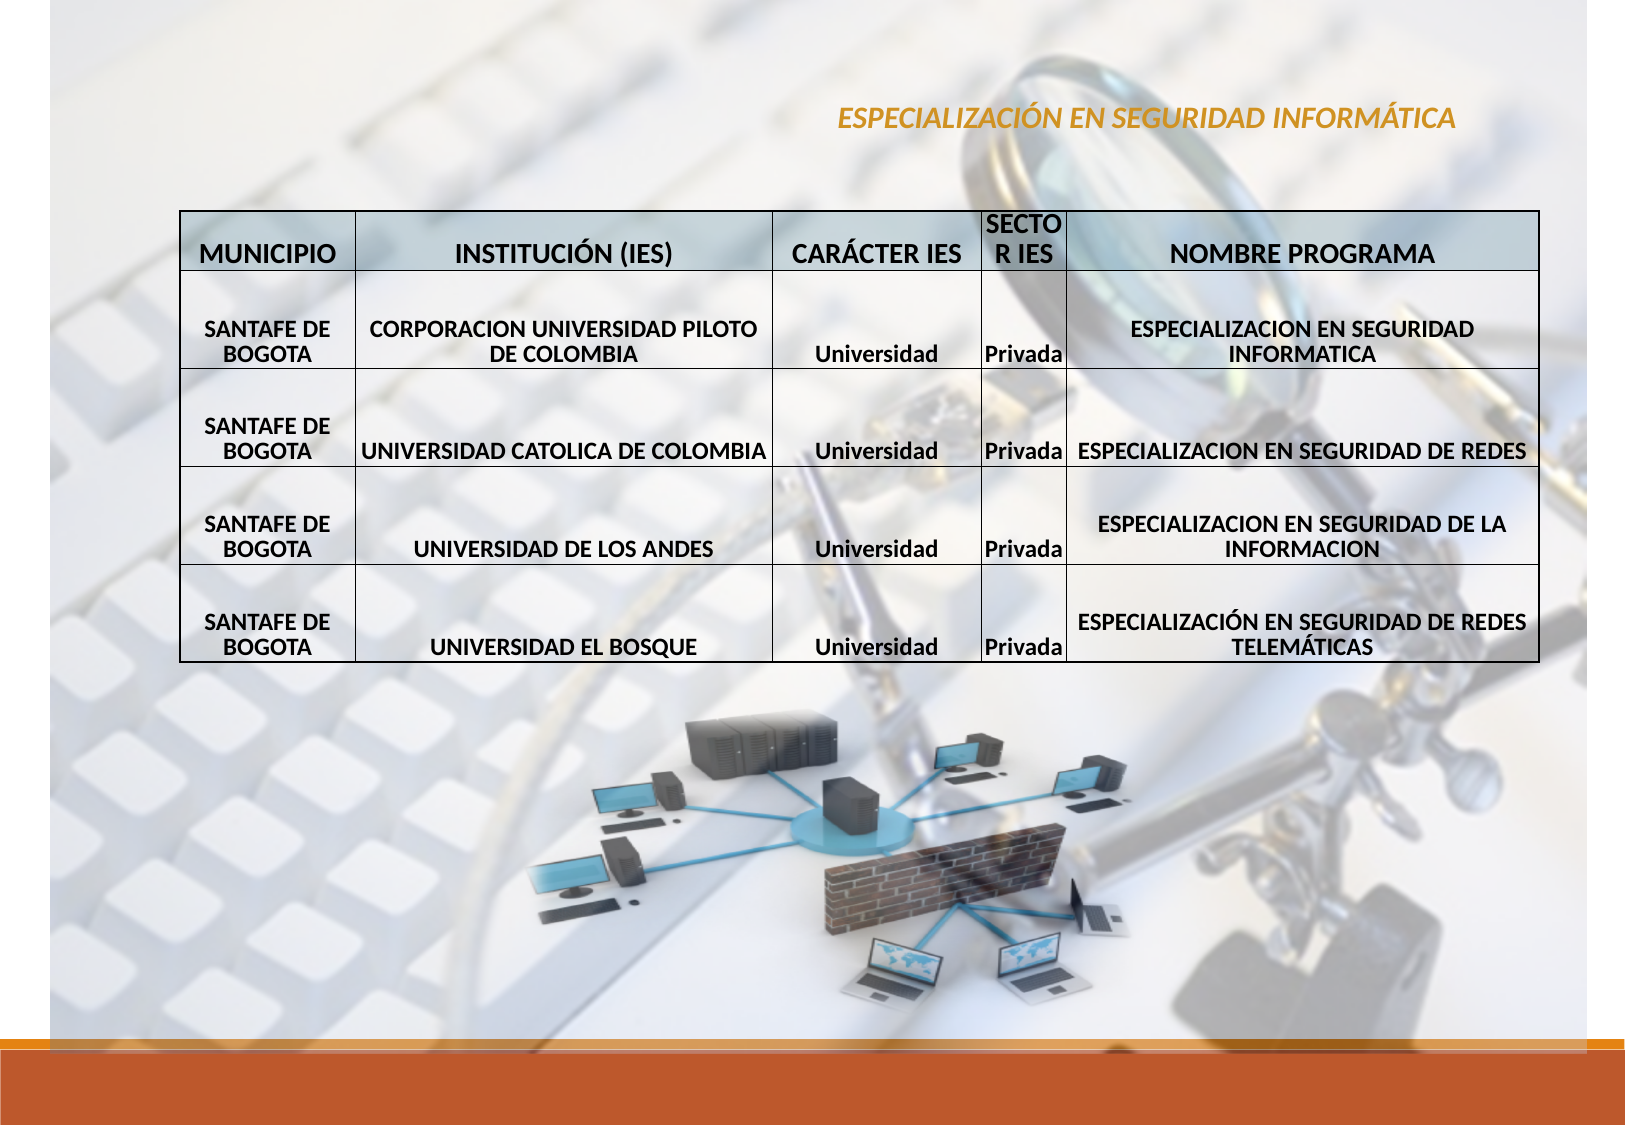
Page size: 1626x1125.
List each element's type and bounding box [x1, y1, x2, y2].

picture [50, 0, 1588, 1056]
